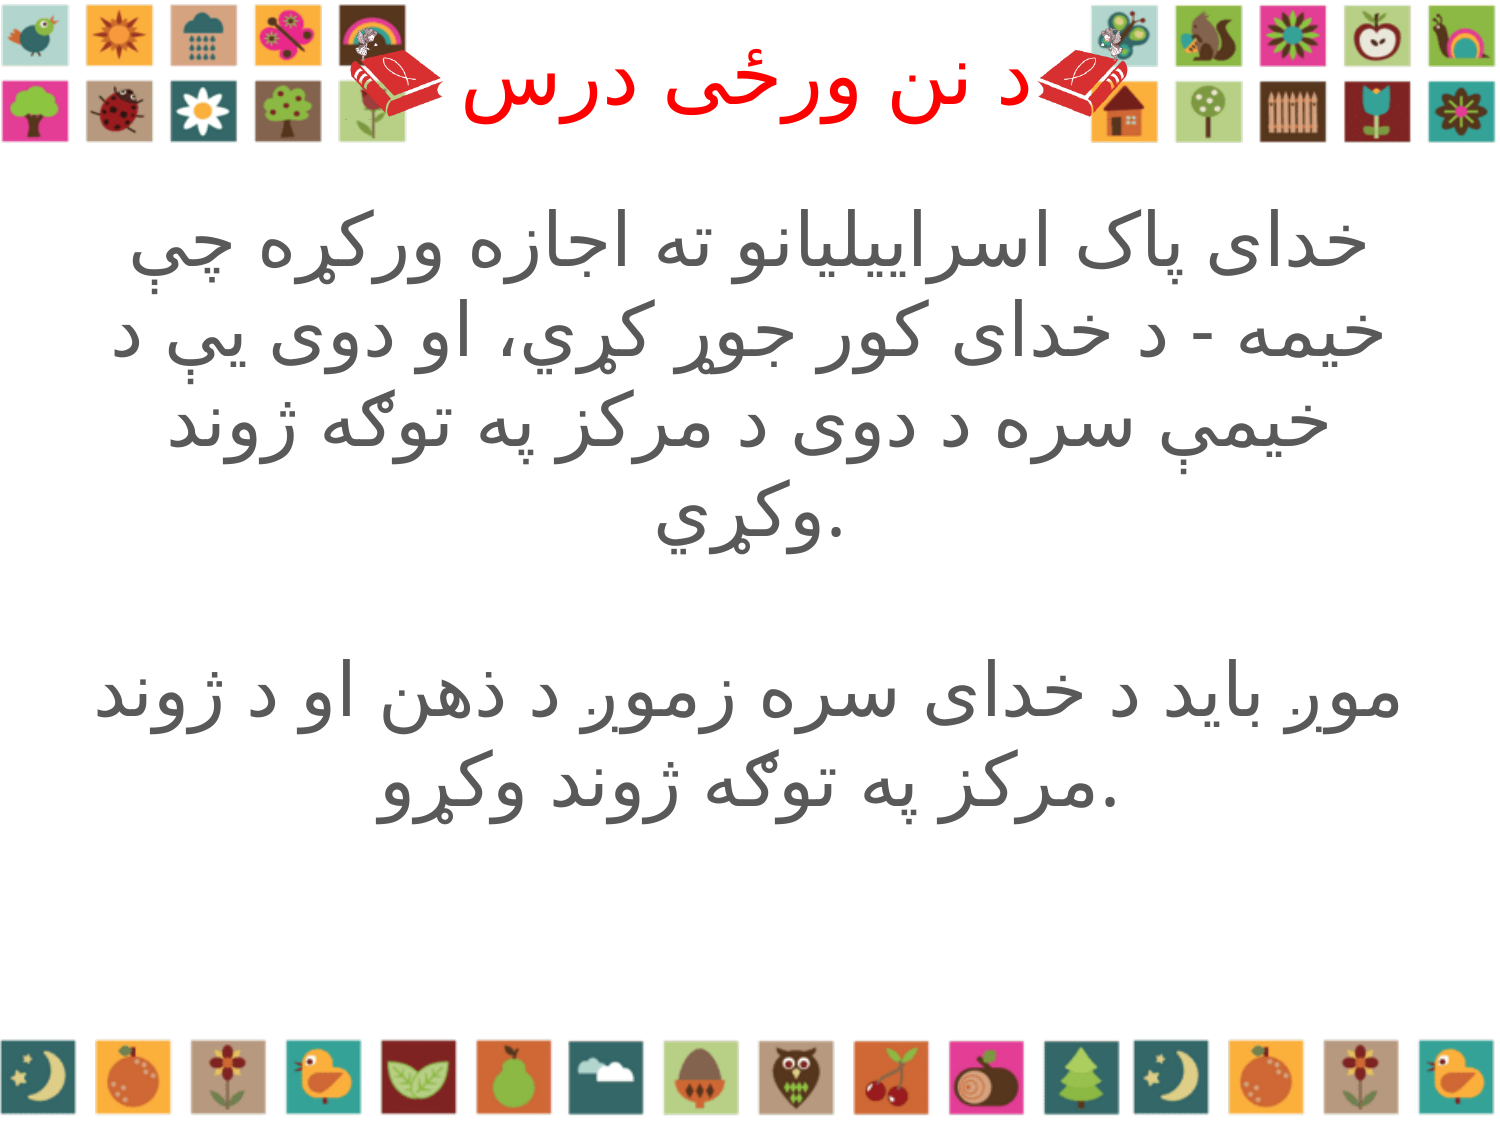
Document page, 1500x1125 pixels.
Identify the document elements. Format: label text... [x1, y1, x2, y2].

picture [1005, 3, 1500, 150]
picture [0, 3, 475, 150]
text_box خدای پاک اسراییلیانو ته اجازه ورکړه چې خیمه - د خدای کور جوړ کړي، او دوی یې د خیمې سره د دوی د مرکز په توګه ژوند وکړي. موږ باید د خدای سره زموږ د ذهن او د ژوند مرکز په توګه ژوند وکړو. [76, 184, 1424, 830]
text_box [0, 1028, 1500, 1118]
text_box د نن ورځی درس [425, 13, 1077, 129]
